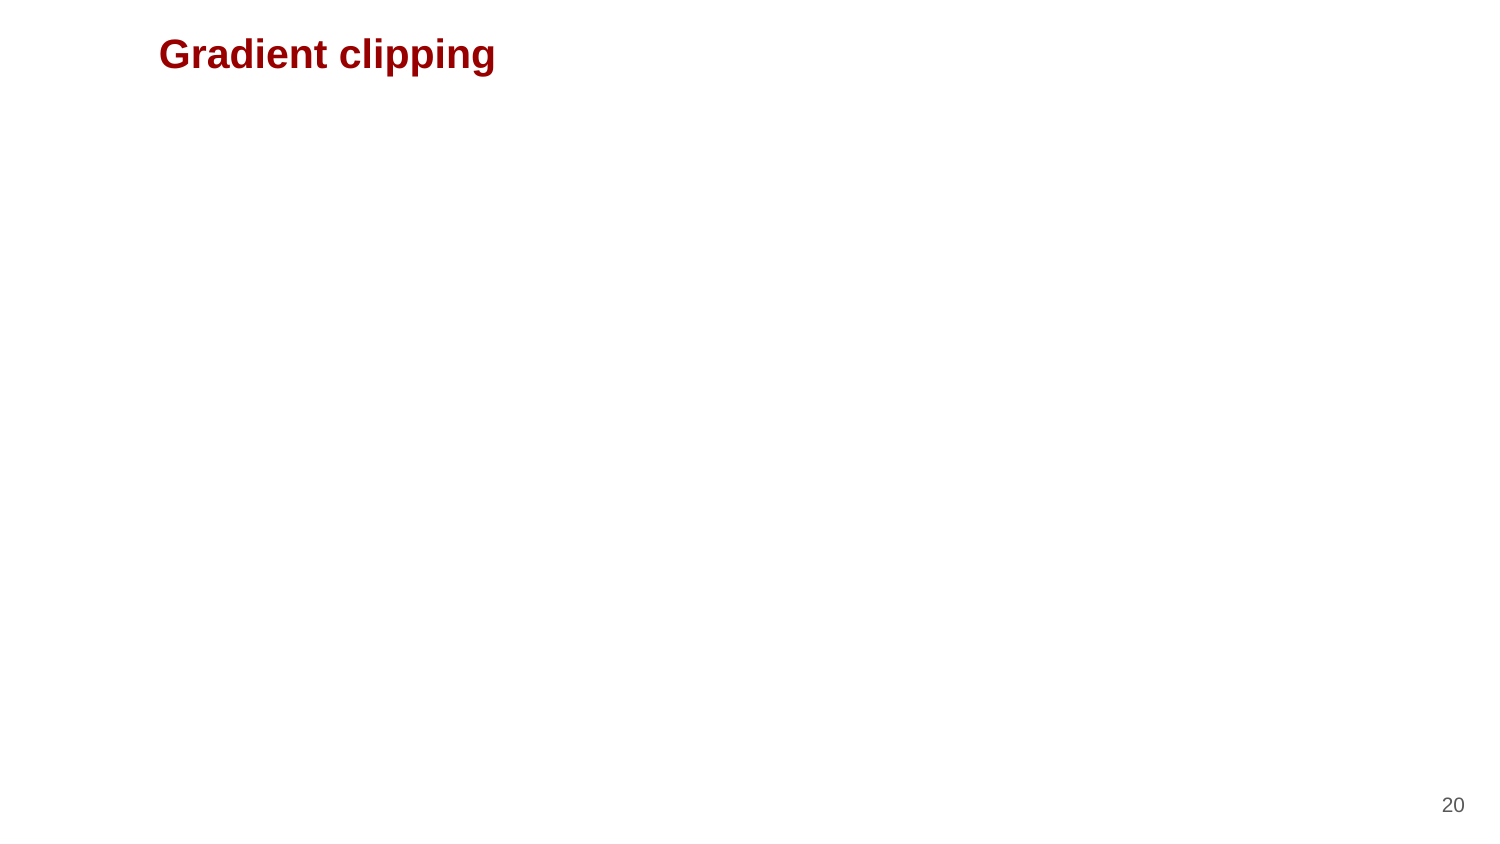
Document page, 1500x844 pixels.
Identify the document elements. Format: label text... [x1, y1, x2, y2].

title Gradient clipping [143, 12, 1449, 92]
slide_number 20 [1389, 782, 1480, 830]
